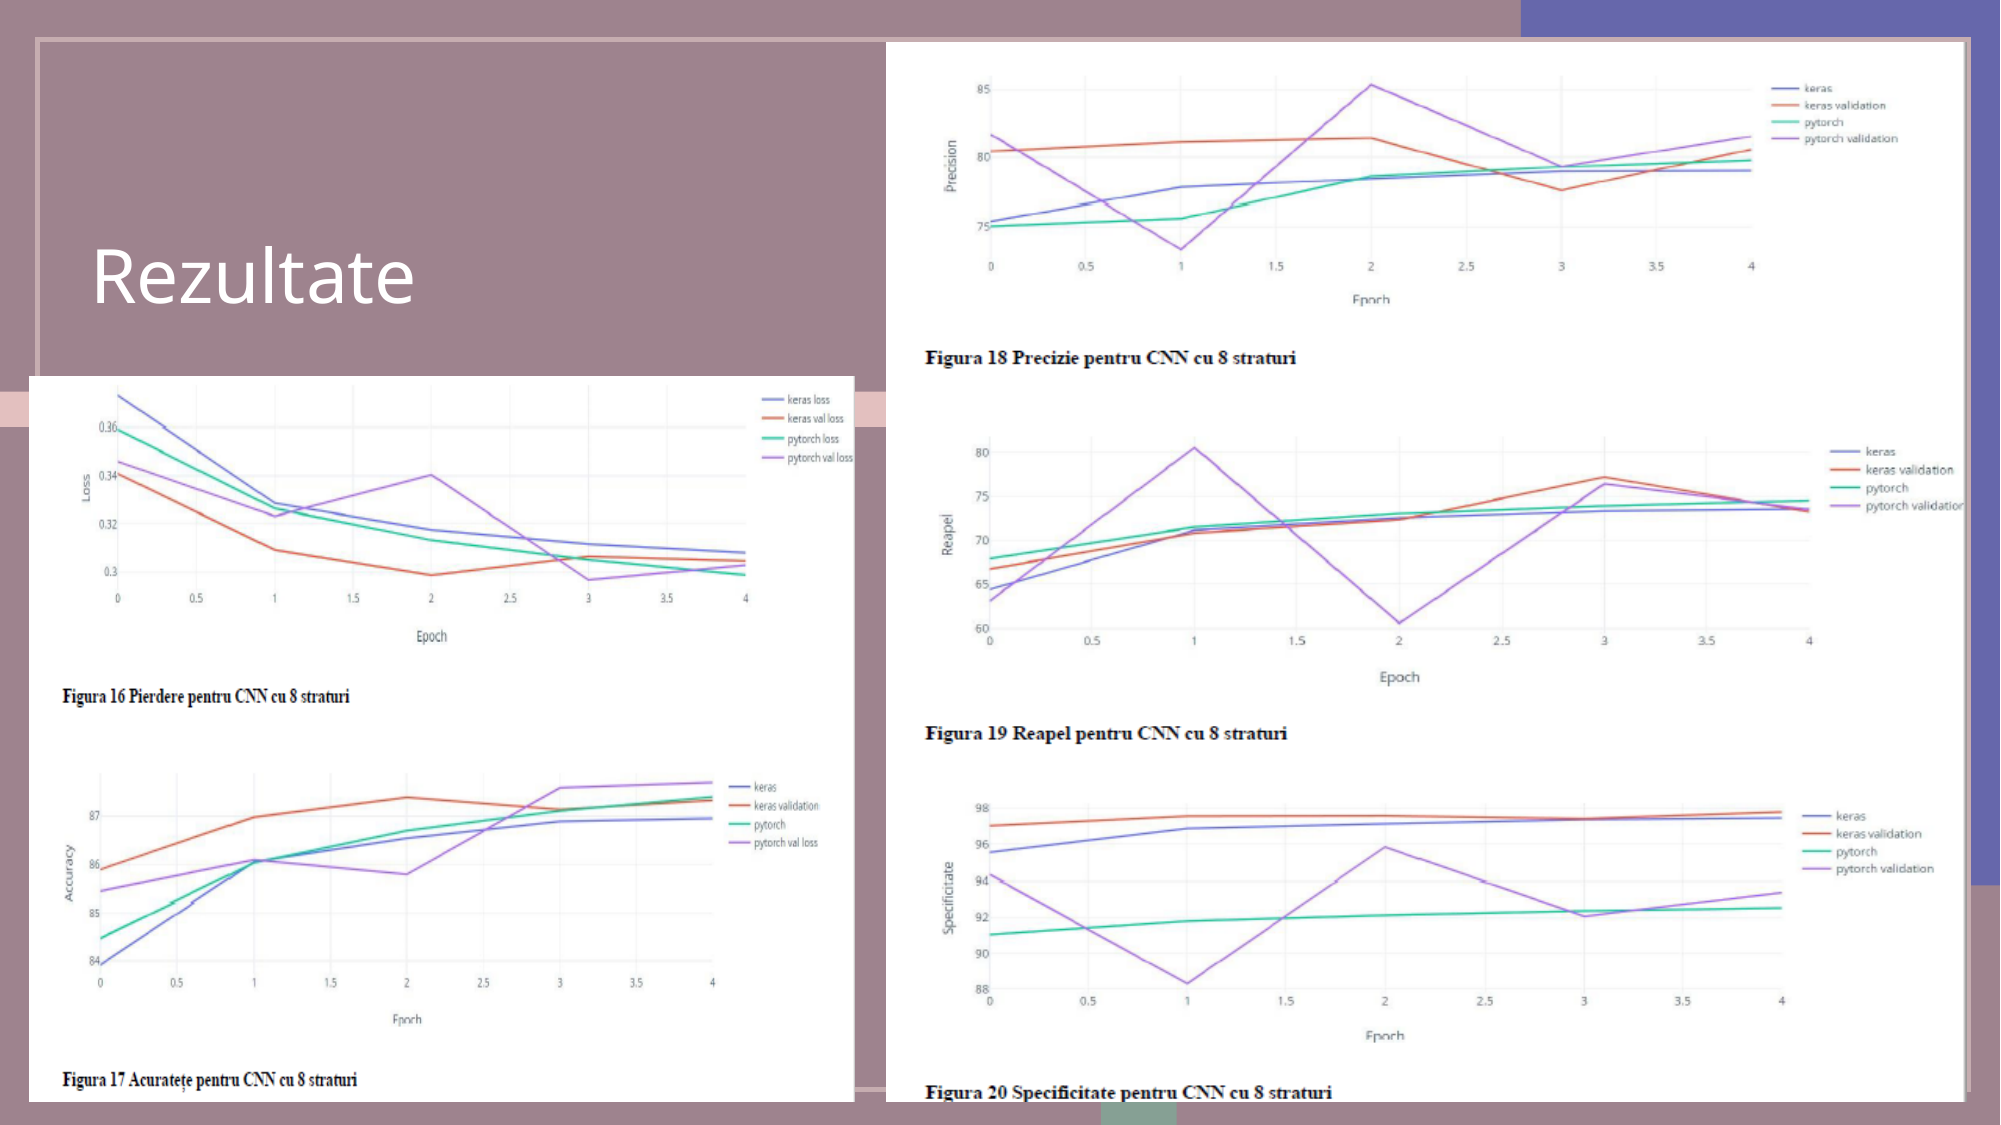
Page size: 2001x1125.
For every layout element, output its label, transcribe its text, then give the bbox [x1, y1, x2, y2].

picture [886, 42, 1967, 1103]
picture [29, 376, 855, 1103]
title Rezultate [75, 149, 886, 408]
